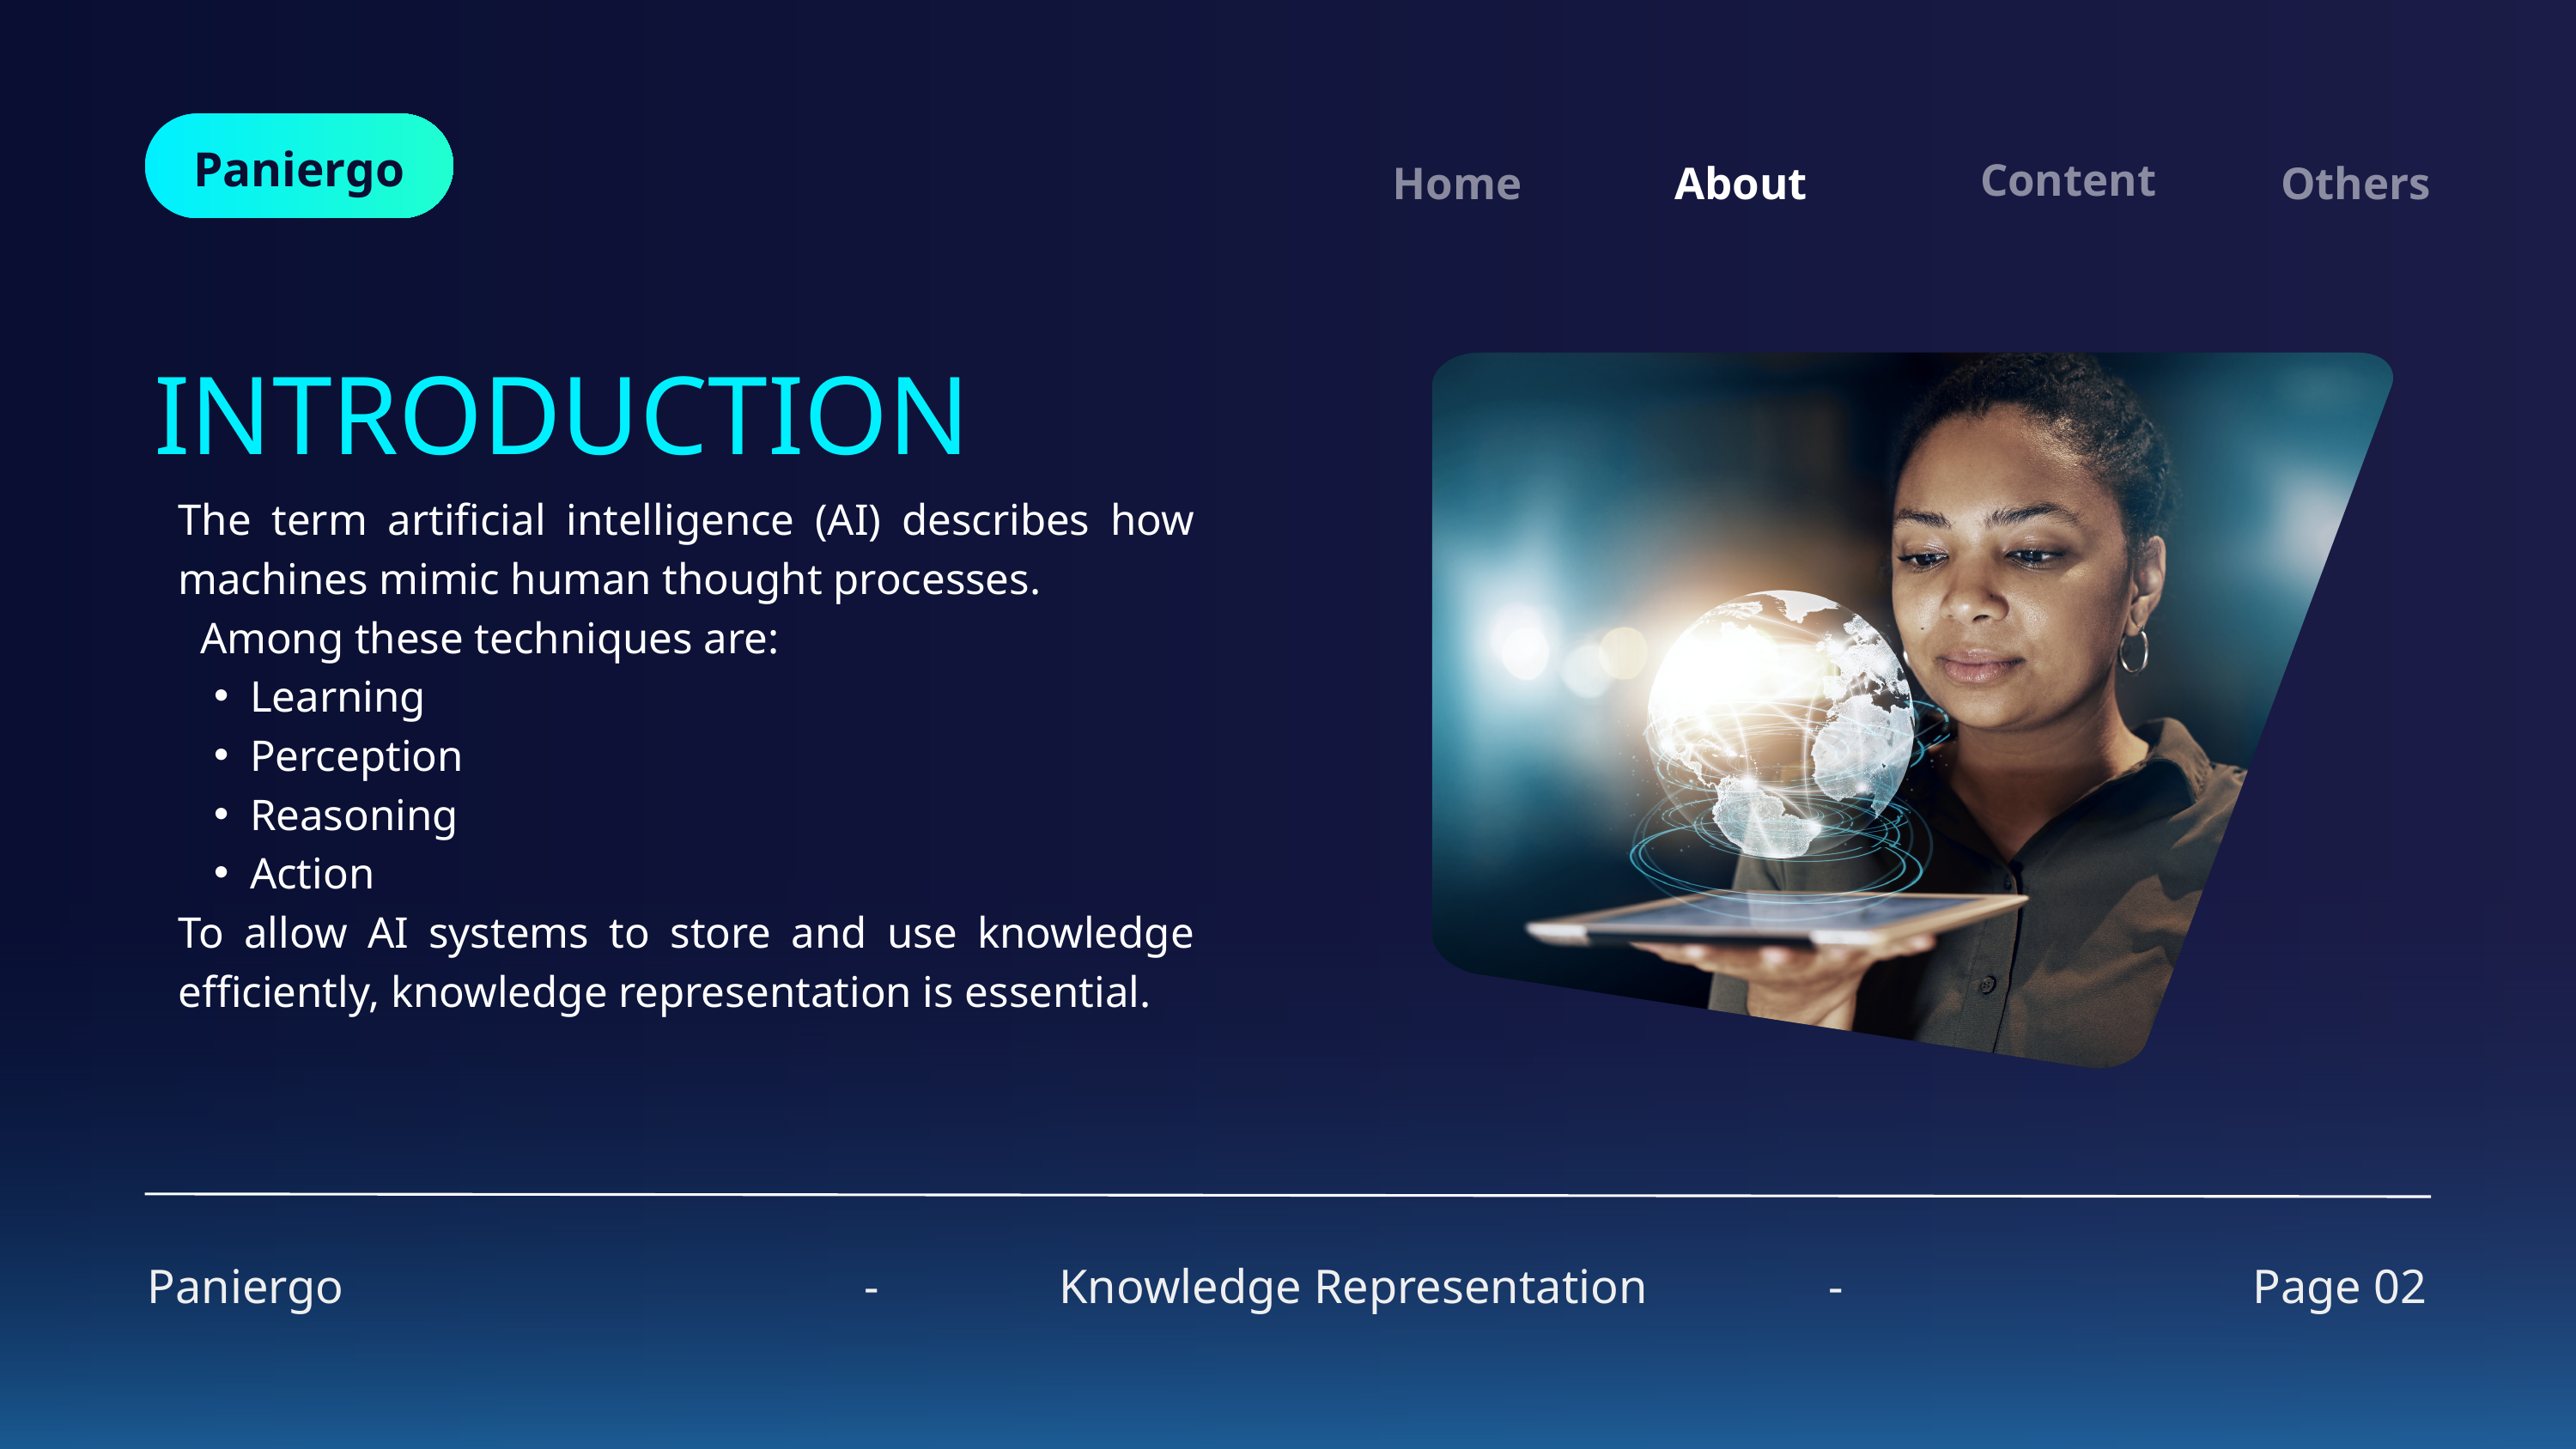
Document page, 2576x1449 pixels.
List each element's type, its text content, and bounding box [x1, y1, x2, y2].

text_box - [1736, 1247, 1935, 1313]
text_box - [772, 1247, 971, 1313]
text_box Content [1956, 143, 2181, 205]
text_box Paniergo [147, 1247, 587, 1313]
text_box Home [1287, 146, 1522, 209]
text_box Page 02 [1988, 1247, 2427, 1313]
text_box [0, 831, 2576, 1449]
text_box The term artificial intelligence (AI) describes how machines mimic human thought processes. Among these techniques are: Learning Perception Reasoning Action To allow AI systems to store and use knowledge efficiently, knowledge representation is essential. [178, 484, 1194, 1075]
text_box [1431, 352, 2394, 1069]
text_box About [1607, 147, 1876, 209]
text_box INTRODUCTION [154, 367, 1288, 476]
text_box Others [2117, 146, 2432, 209]
text_box Knowledge Representation [1017, 1247, 1691, 1313]
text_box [144, 113, 454, 219]
